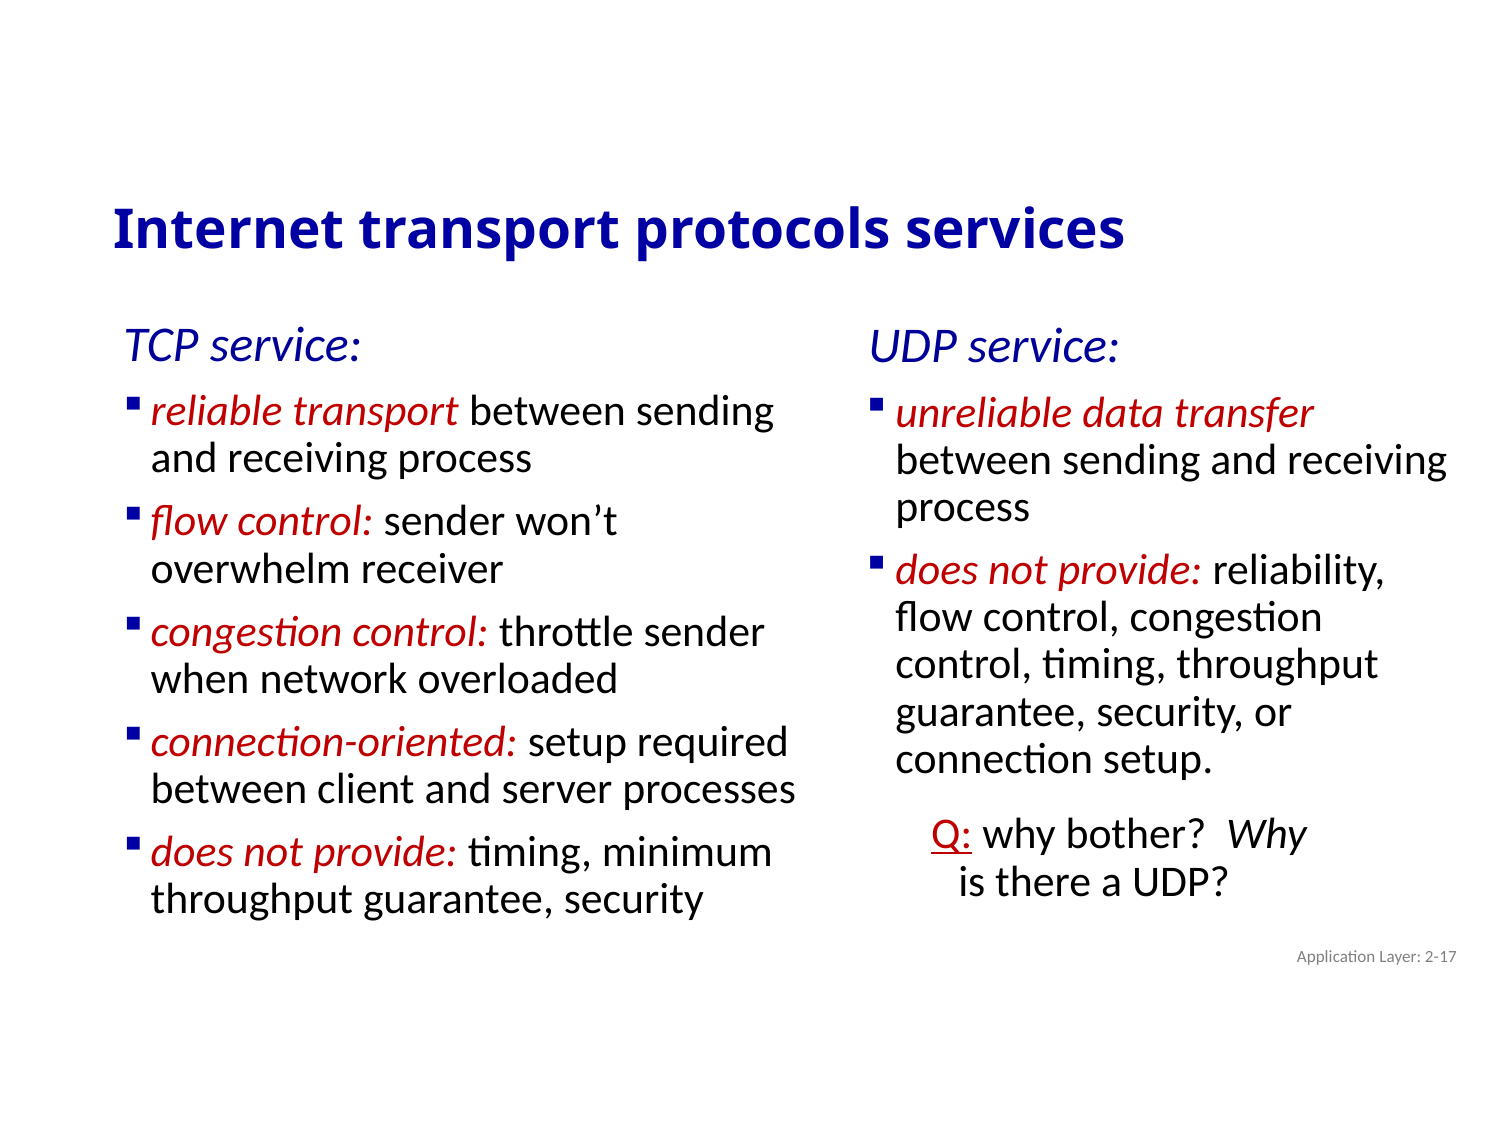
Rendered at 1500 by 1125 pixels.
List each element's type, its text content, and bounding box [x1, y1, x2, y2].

slide_number Application Layer: 2-17 [1134, 933, 1472, 979]
text_box TCP service: reliable transport between sending and receiving process flow control: sender won’t overwhelm receiver congestion control: throttle sender when network overloaded connection-oriented: setup required between client and server processes does not provide: timing, minimum throughput guarantee, security [92, 310, 833, 921]
text_box UDP service: unreliable data transfer between sending and receiving process does not provide: reliability, flow control, congestion control, timing, throughput guarantee, security, or connection setup. [851, 312, 1472, 885]
text_box Q: why bother? Why is there a UDP? [900, 803, 1350, 959]
title Internet transport protocols services [98, 176, 1392, 287]
